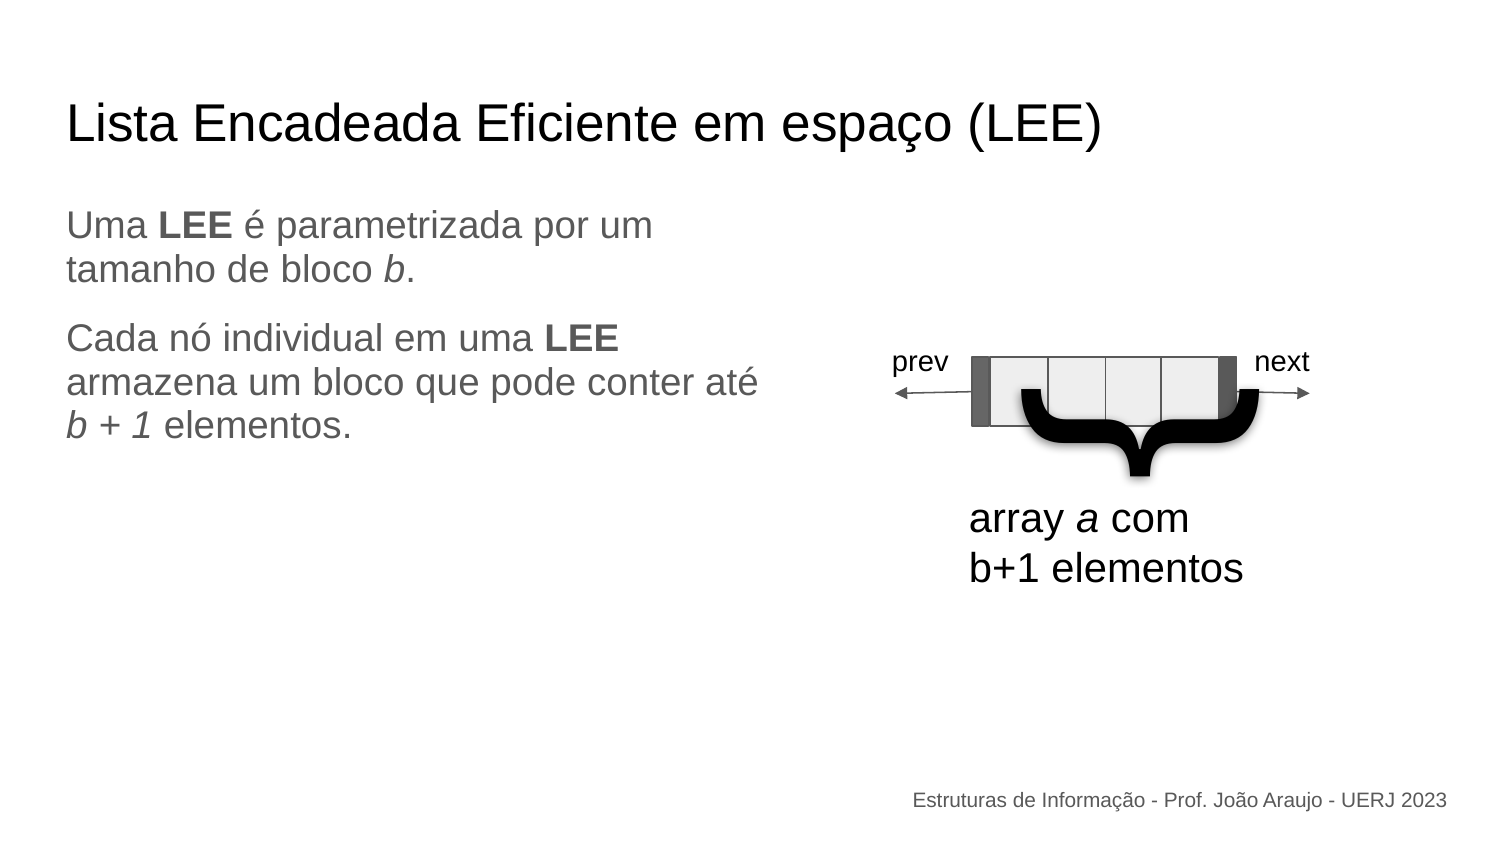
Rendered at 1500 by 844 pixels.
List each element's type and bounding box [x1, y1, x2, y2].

list [51, 189, 786, 750]
title [51, 72, 1449, 167]
text_box [876, 327, 1219, 427]
text_box [1220, 327, 1355, 427]
text_box [928, 441, 1286, 606]
